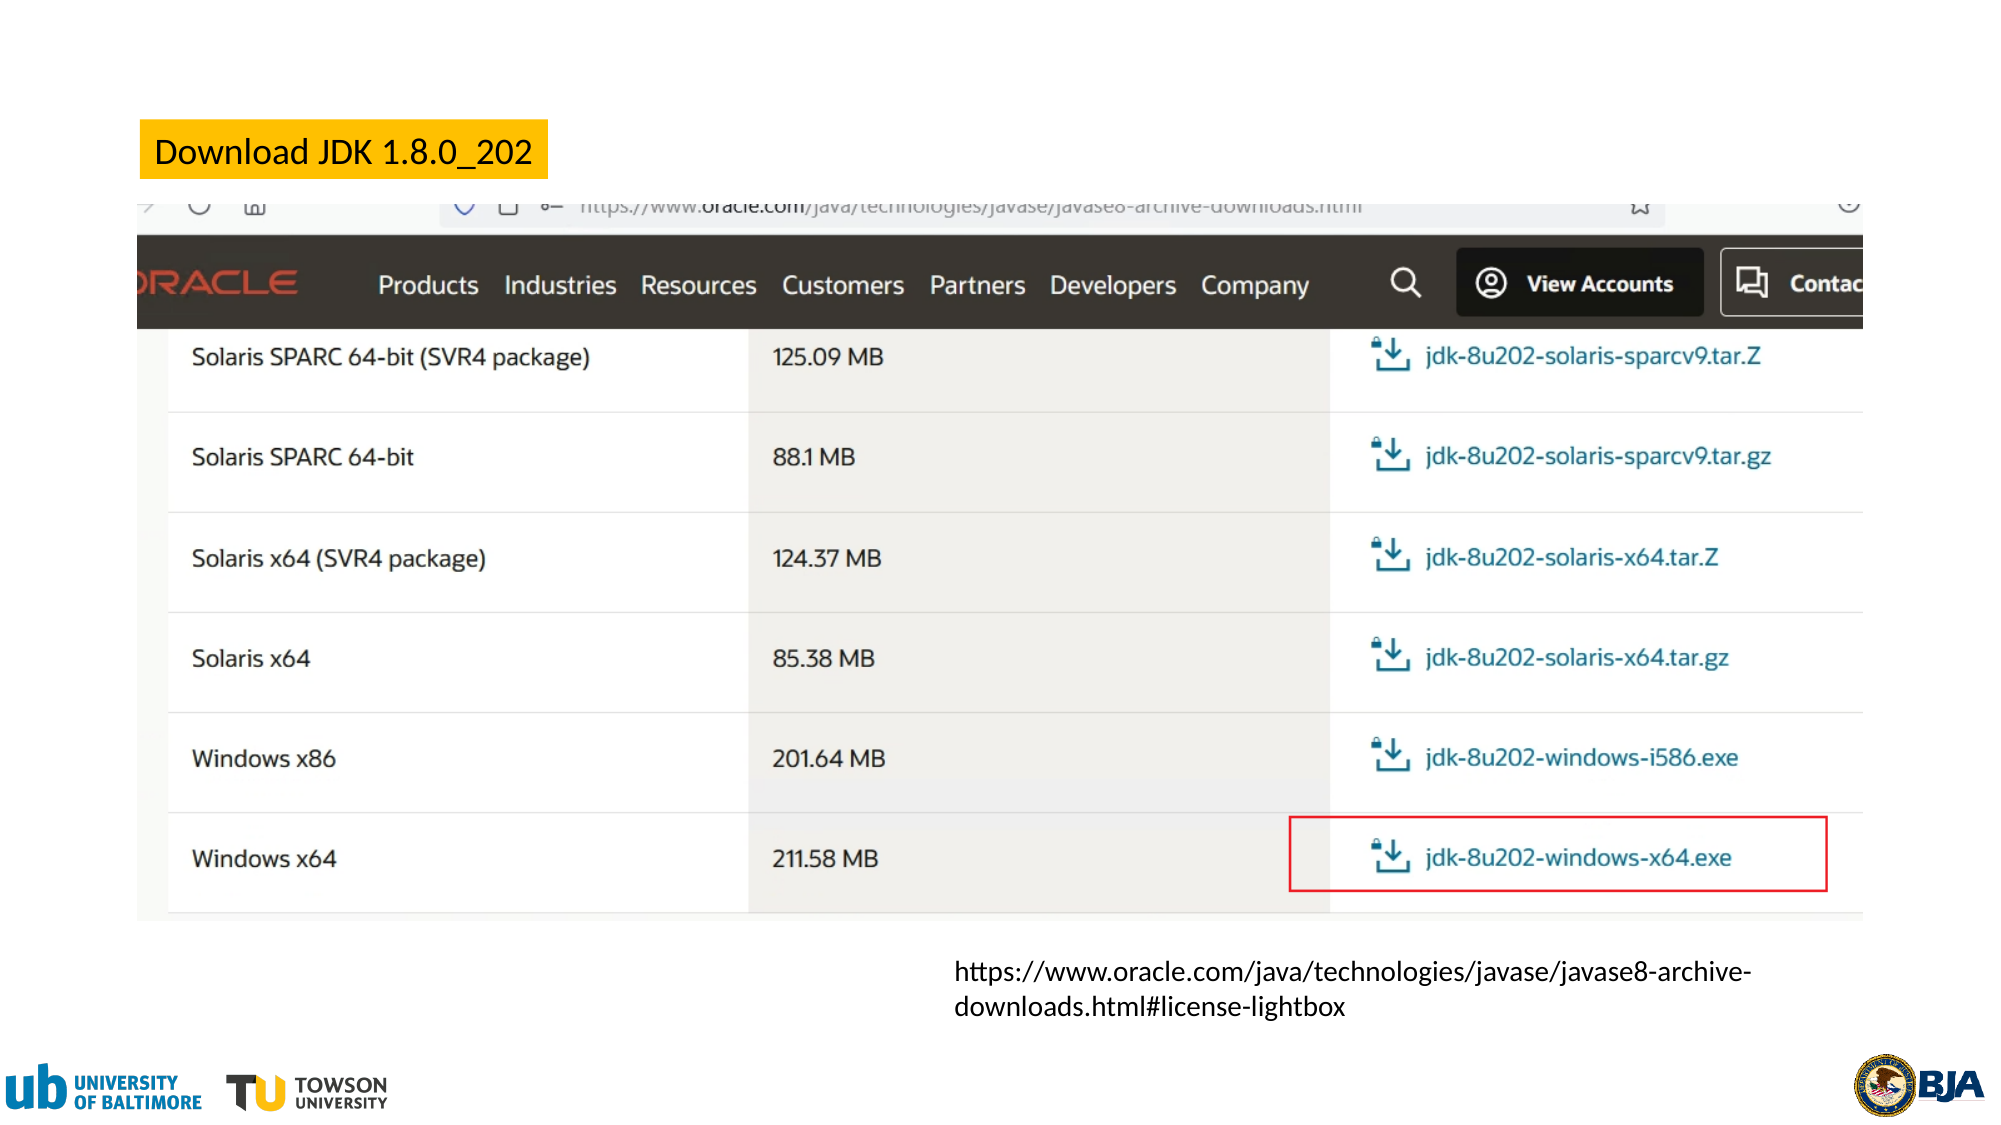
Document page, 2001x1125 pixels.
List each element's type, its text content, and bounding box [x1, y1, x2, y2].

picture [1854, 1054, 1986, 1117]
text_box https://www.oracle.com/java/technologies/javase/javase8-archive-downloads.html#license-lightbox [939, 945, 1953, 1030]
picture [137, 204, 1863, 921]
picture [0, 1031, 407, 1125]
text_box Download JDK 1.8.0_202 [139, 119, 548, 179]
